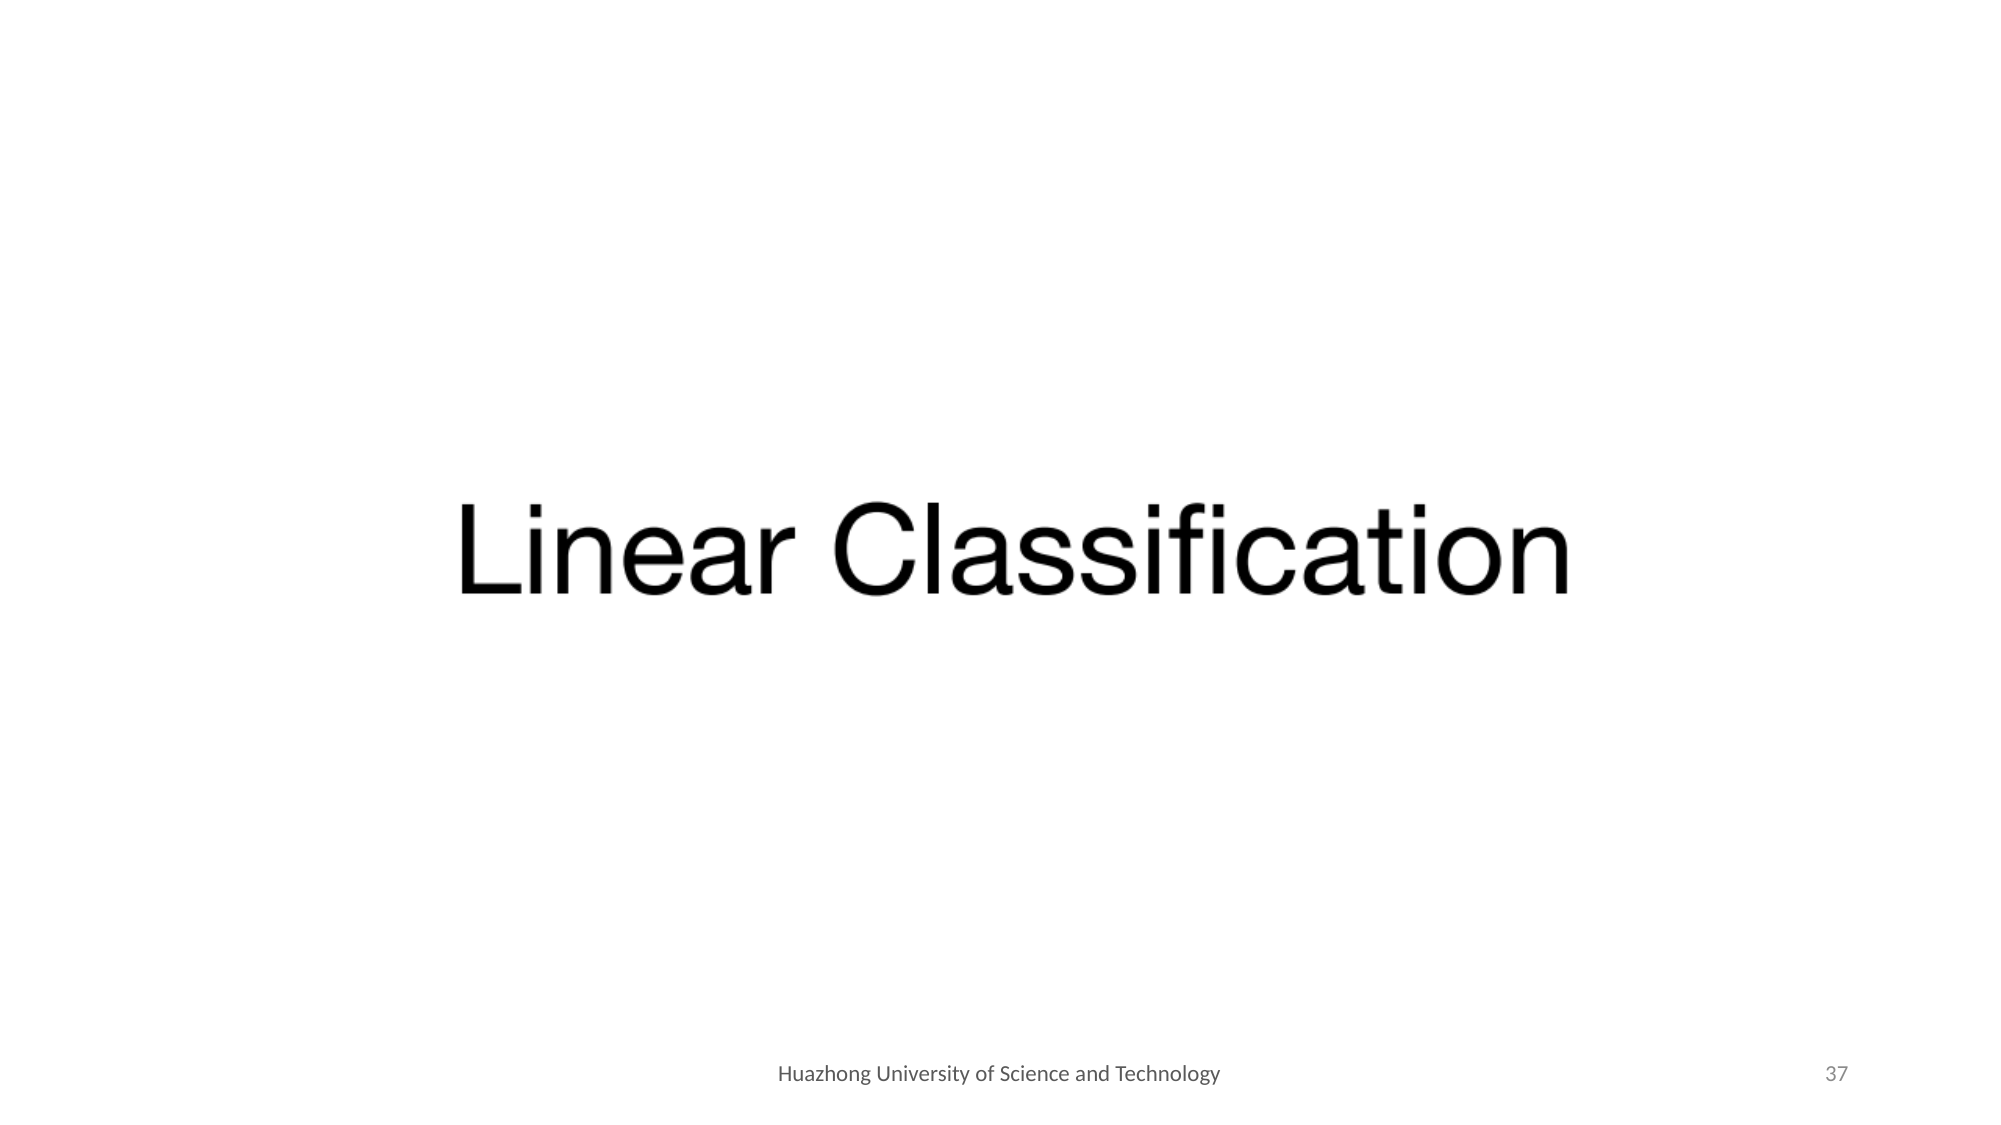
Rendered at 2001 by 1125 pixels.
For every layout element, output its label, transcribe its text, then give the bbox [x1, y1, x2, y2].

picture [67, 93, 1933, 1032]
footer Huazhong University of Science and Technology [662, 1042, 1338, 1103]
slide_number 37 [1413, 1042, 1864, 1103]
